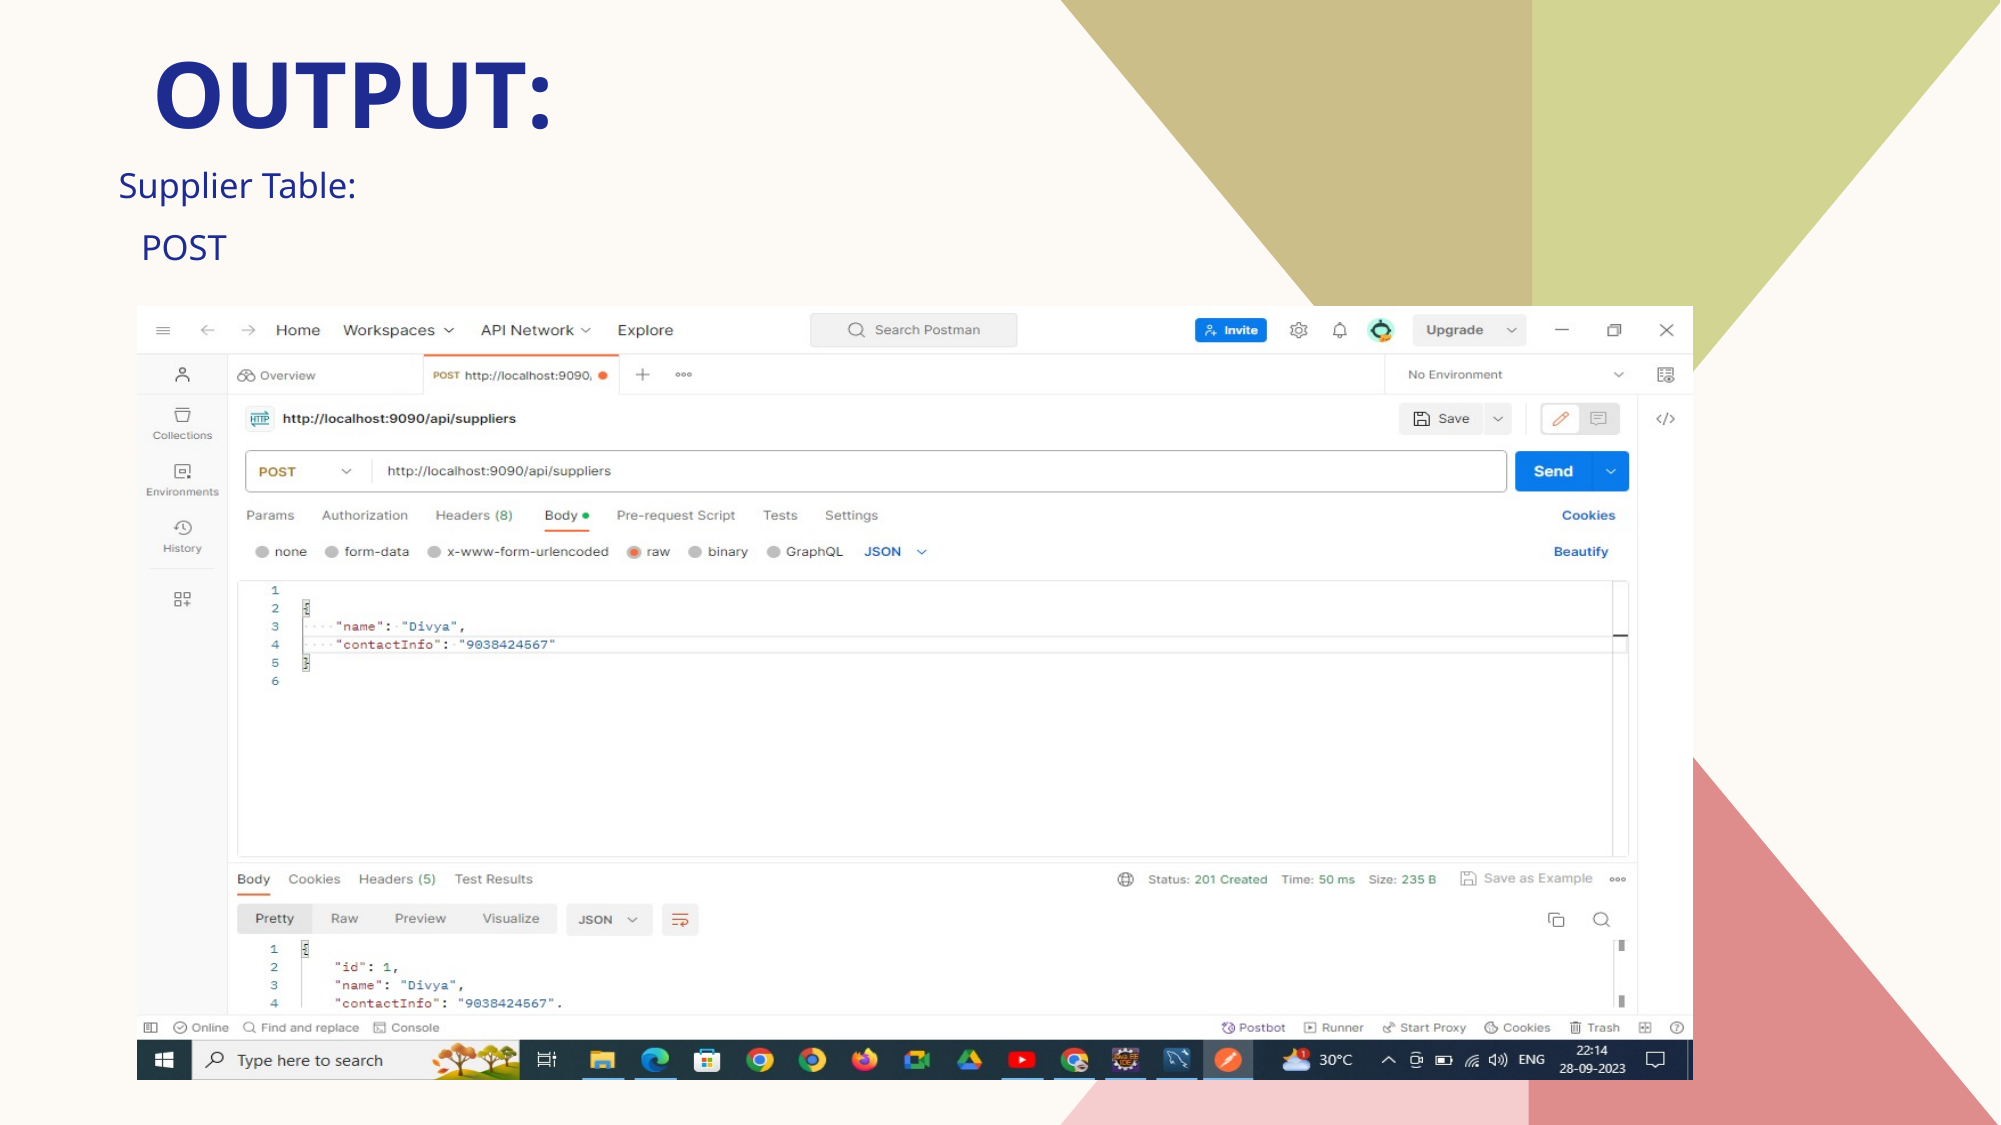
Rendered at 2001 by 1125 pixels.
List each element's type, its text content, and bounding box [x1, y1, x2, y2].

list Supplier Table: POST [0, 135, 1000, 276]
title OUTPUT: [137, 14, 810, 135]
picture [137, 306, 1693, 1080]
